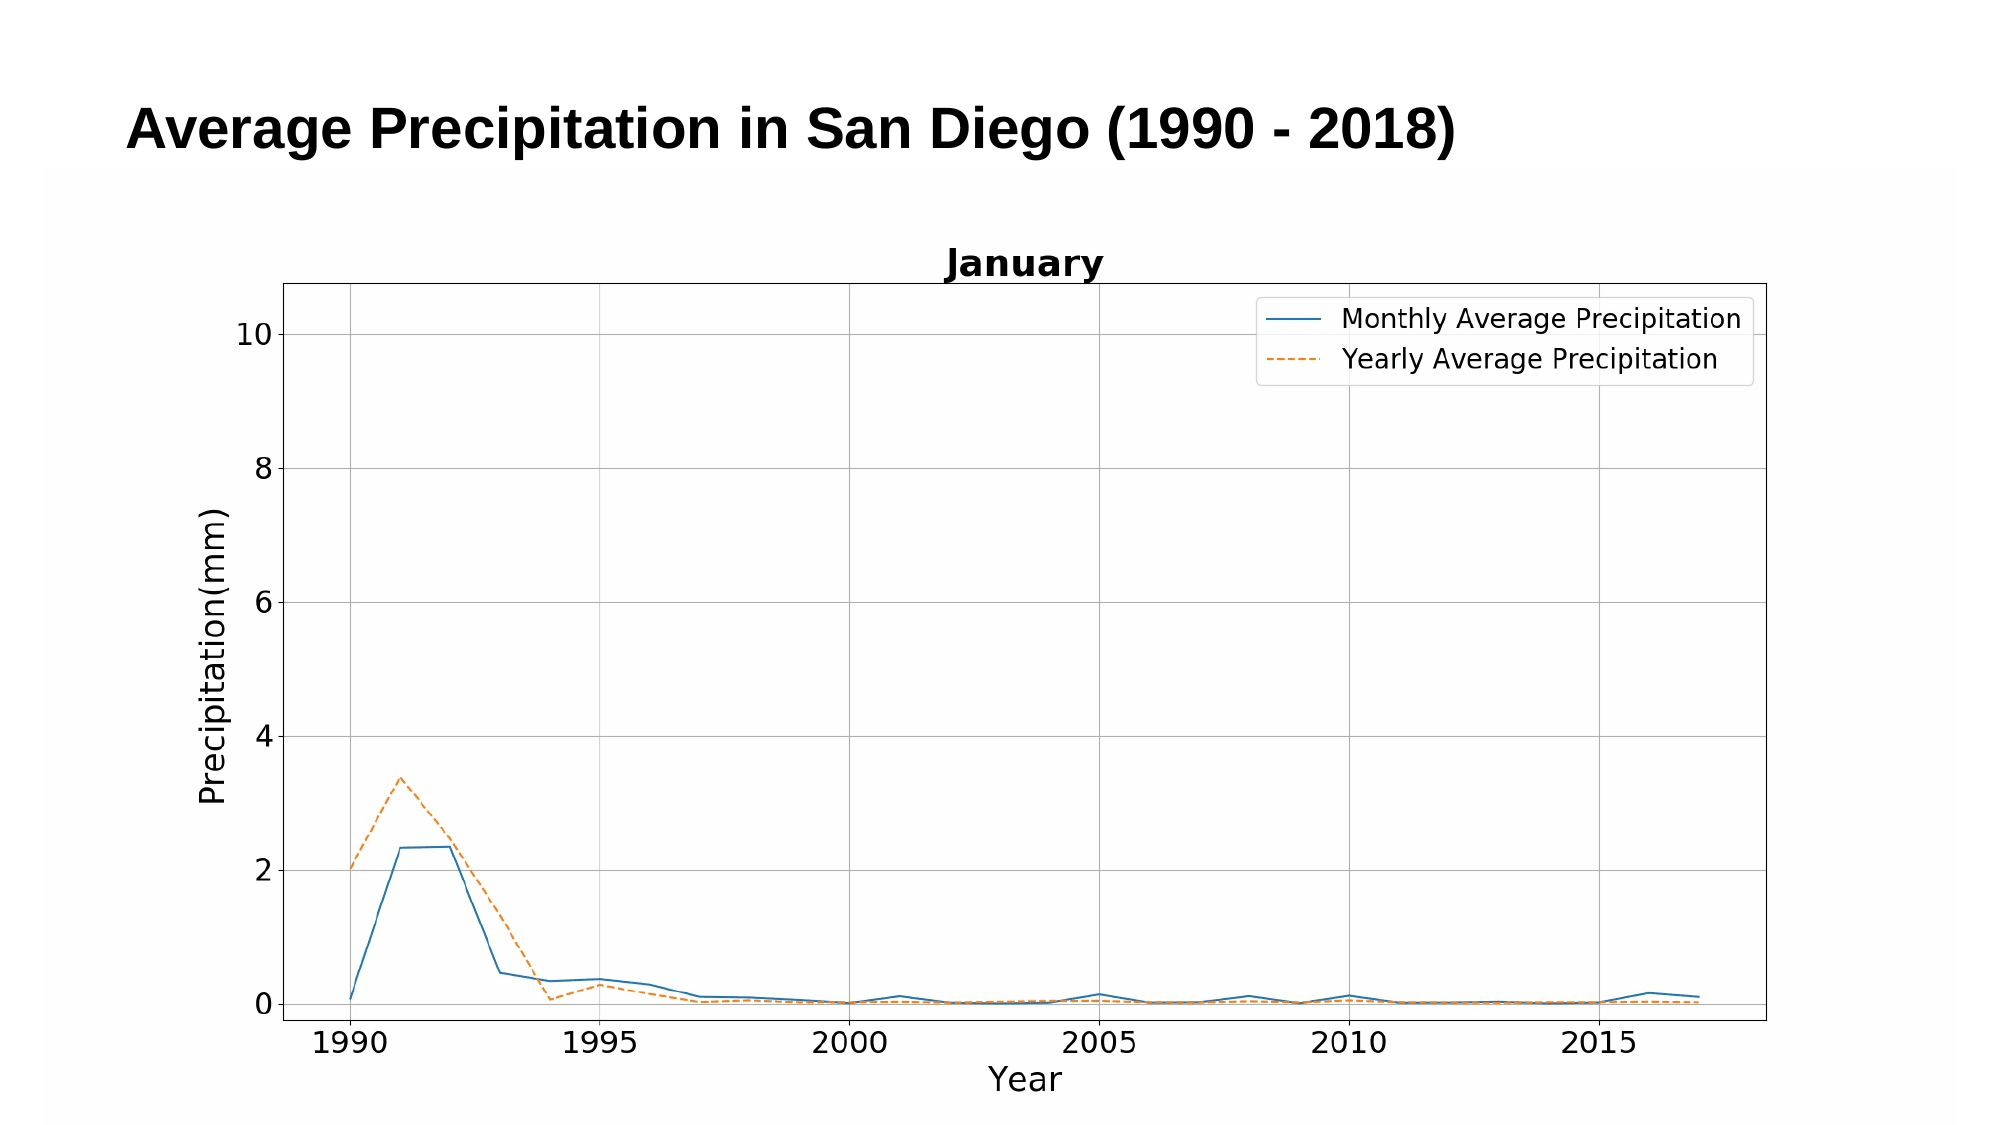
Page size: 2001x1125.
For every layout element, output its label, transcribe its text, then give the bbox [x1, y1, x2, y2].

title Average Precipitation in San Diego (1990 - 2018) [109, 0, 1890, 167]
picture [43, 168, 1957, 1125]
